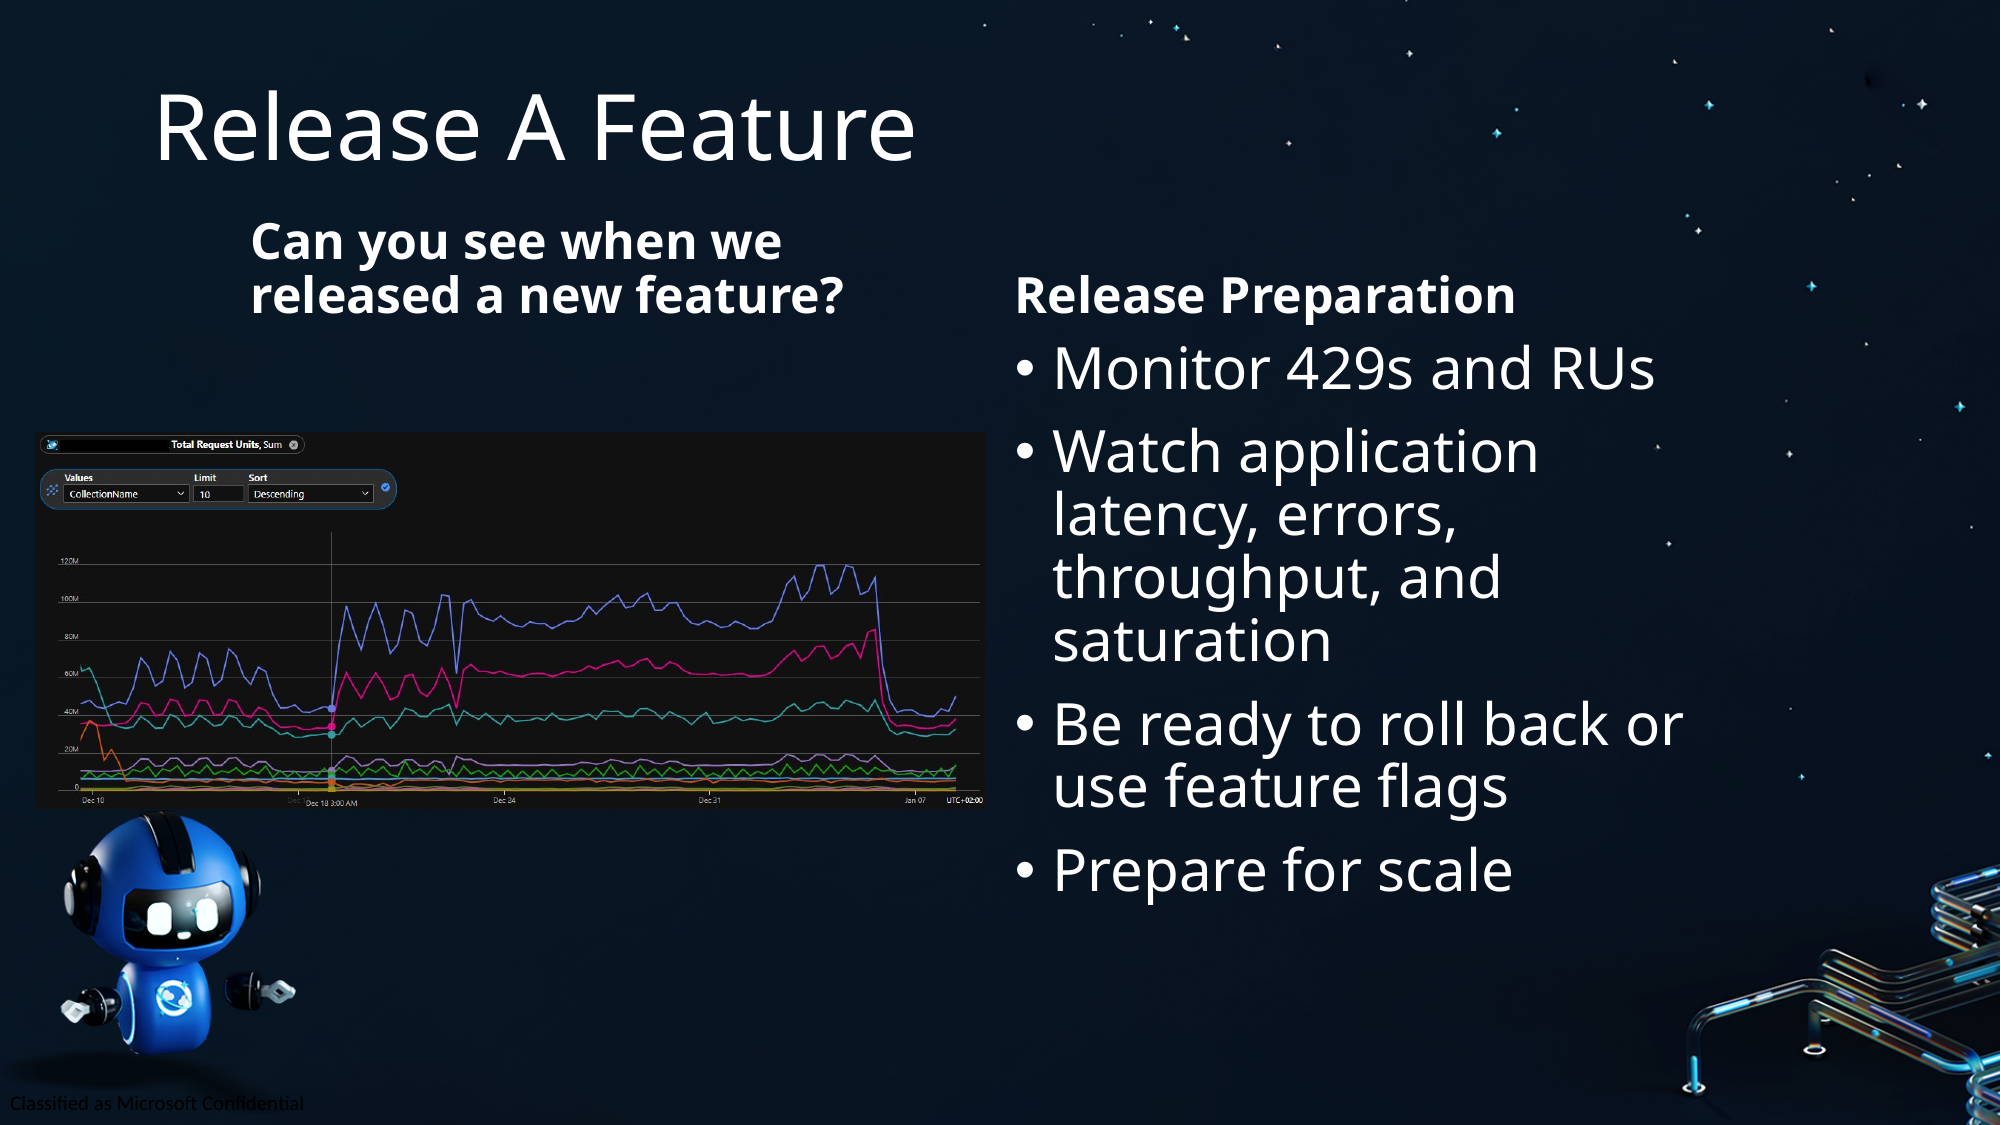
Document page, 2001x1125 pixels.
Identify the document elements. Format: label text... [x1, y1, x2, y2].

title Release A Feature [137, 64, 1863, 197]
list Can you see when we released a new feature? [235, 196, 996, 332]
list Release Preparation [999, 196, 1764, 331]
list Monitor 429s and RUs​ Watch application latency, errors, throughput, and saturation​ Be ready to roll back​ or use feature flags Prepare for scale [999, 331, 1764, 936]
picture [0, 0, 2000, 1125]
